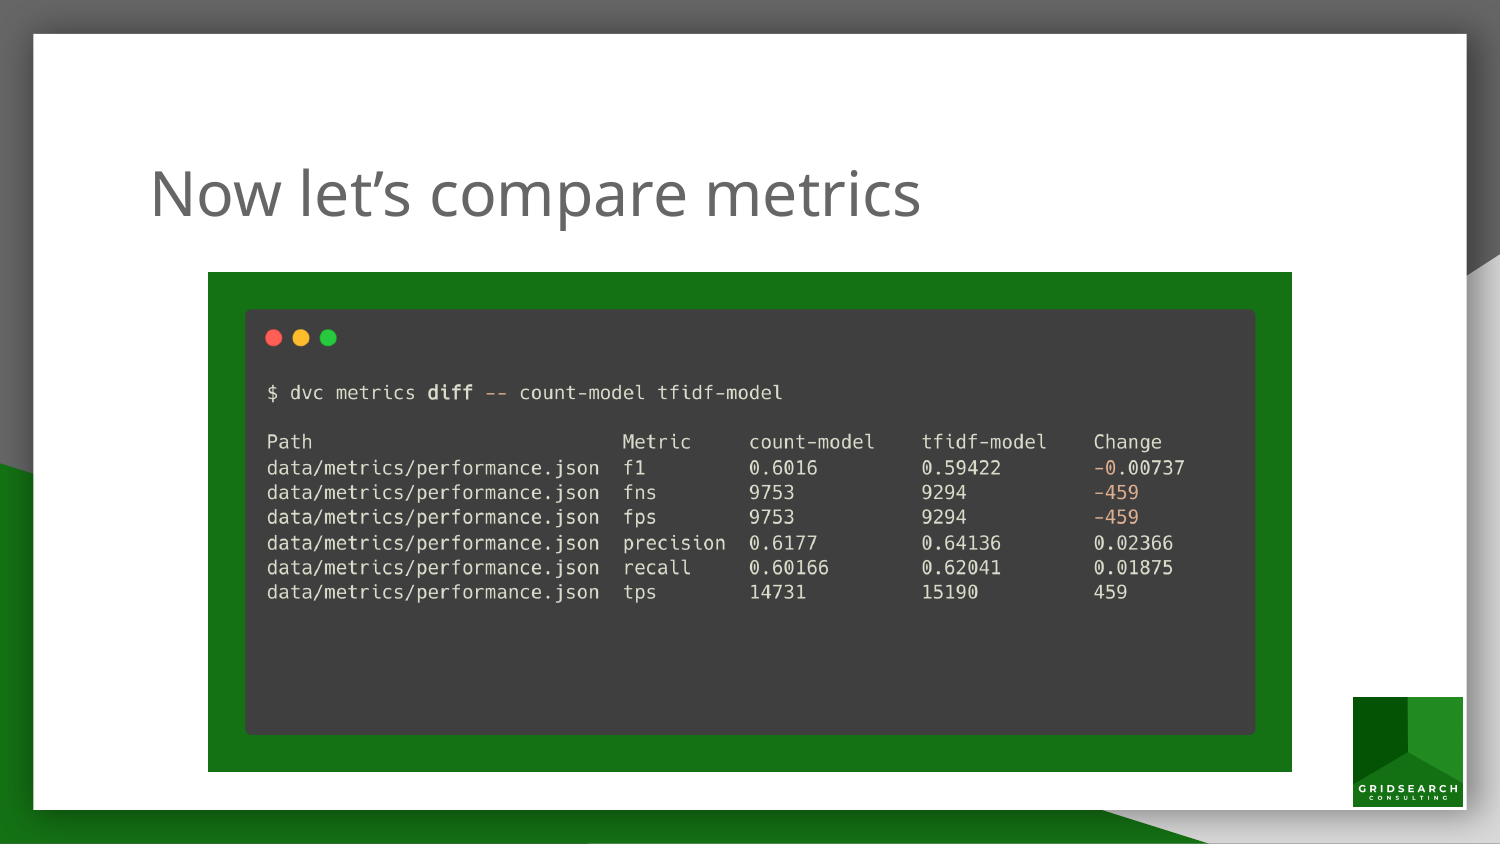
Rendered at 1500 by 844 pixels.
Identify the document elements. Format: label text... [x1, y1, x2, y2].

picture [207, 272, 1292, 772]
picture [1353, 696, 1463, 807]
title Now let’s compare metrics [134, 138, 1366, 296]
